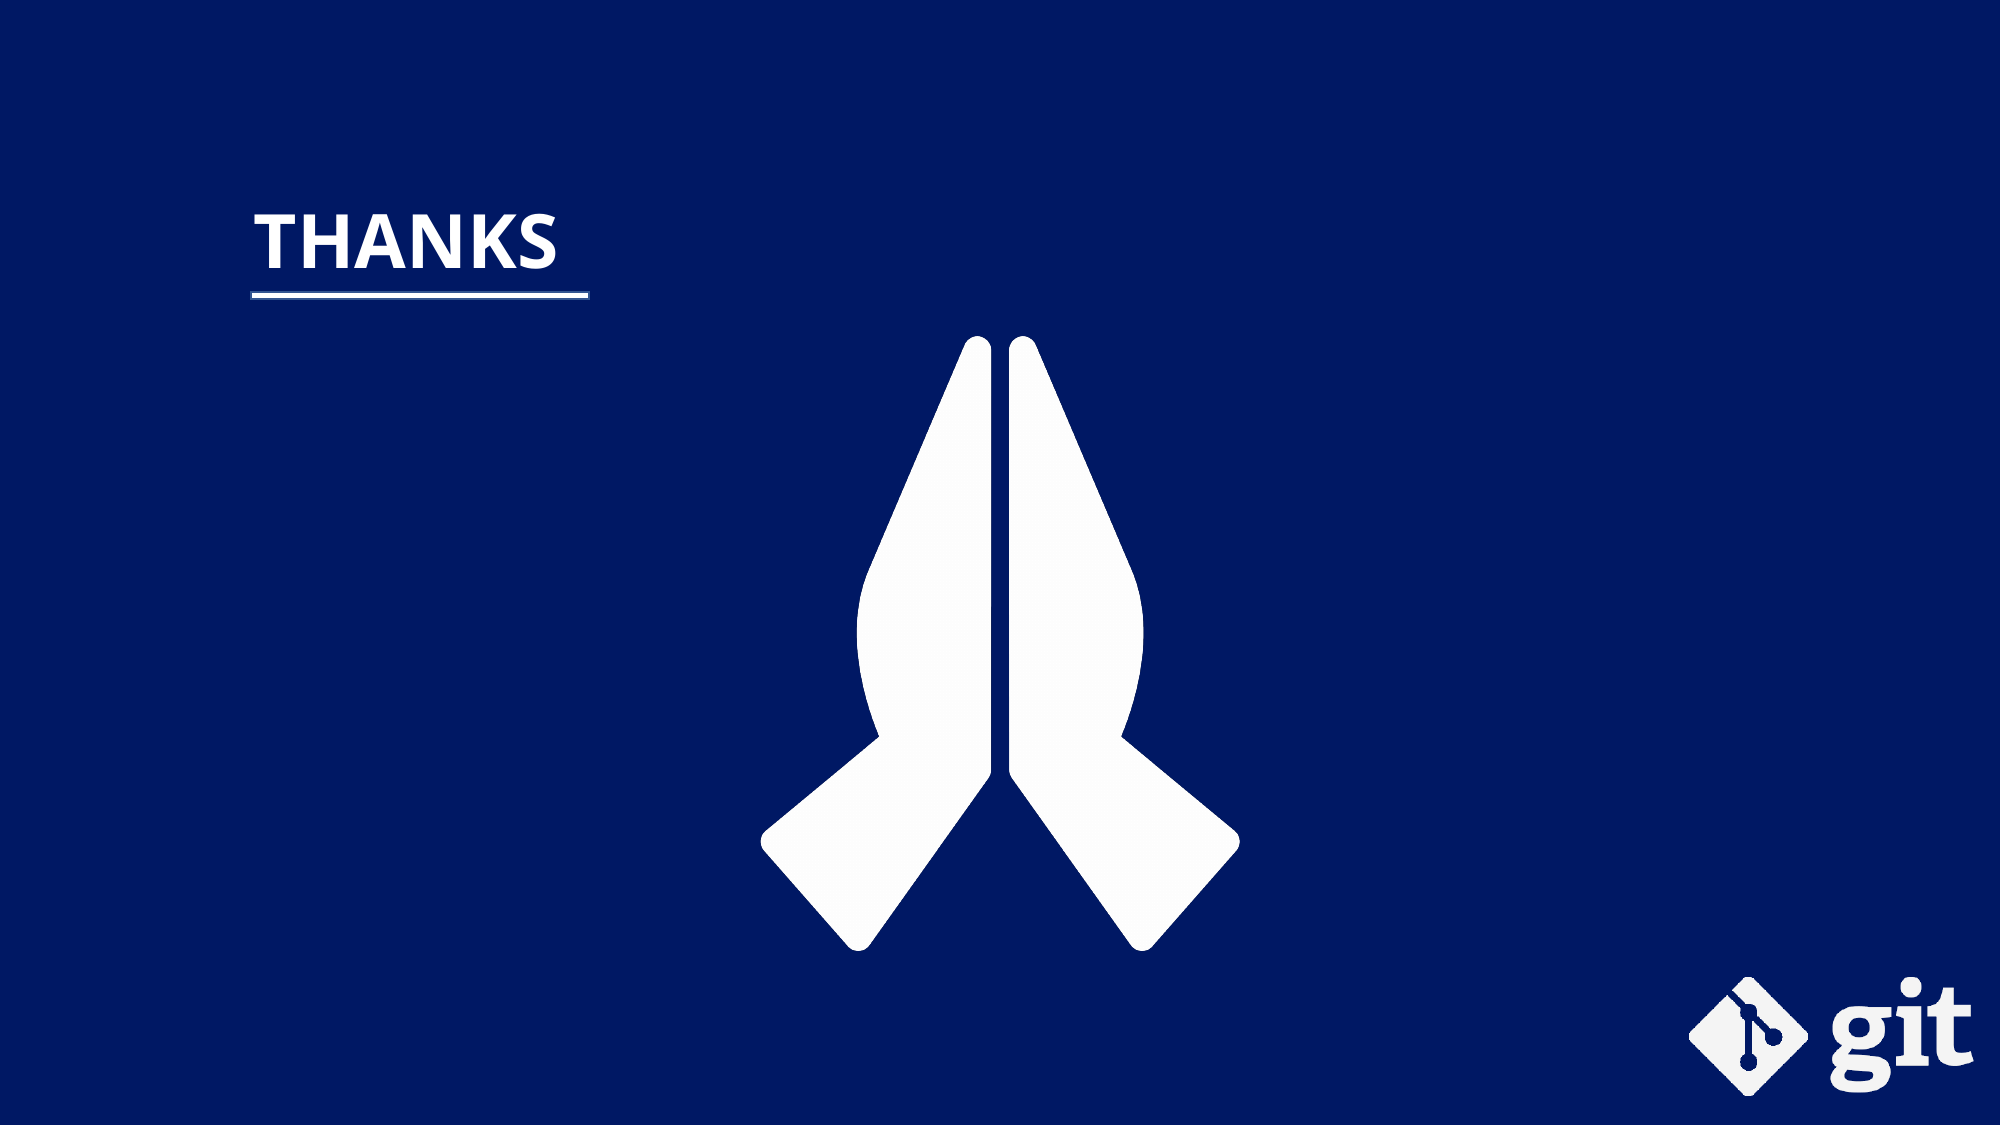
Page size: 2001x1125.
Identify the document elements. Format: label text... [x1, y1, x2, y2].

text_box [250, 291, 590, 300]
picture [693, 336, 1307, 951]
text_box THANKS [239, 185, 574, 291]
picture [1634, 966, 2000, 1107]
